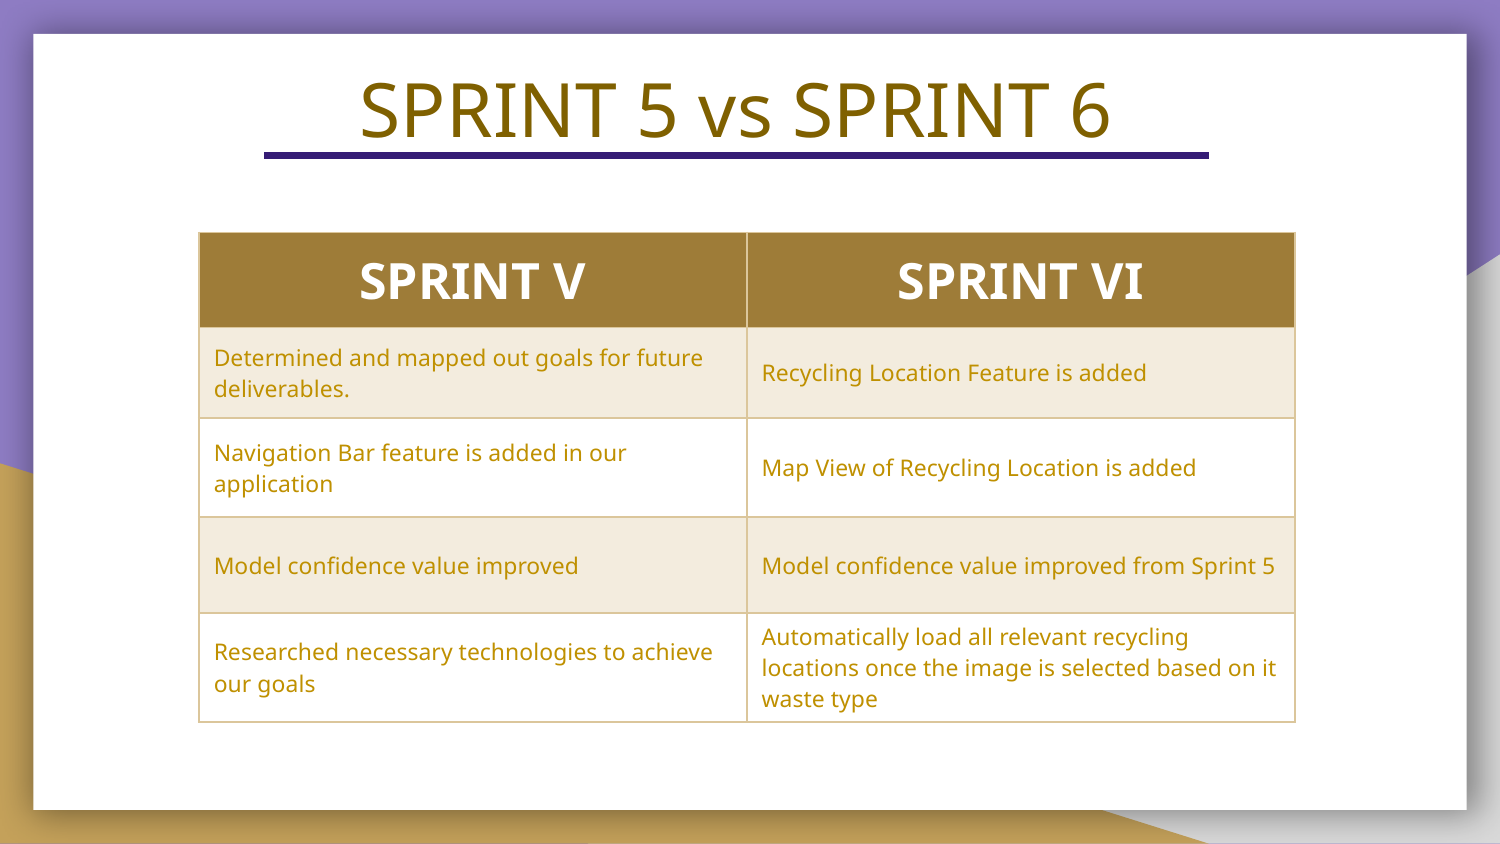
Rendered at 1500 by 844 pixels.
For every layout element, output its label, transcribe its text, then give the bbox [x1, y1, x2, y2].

title SPRINT 5 vs SPRINT 6 [121, 47, 1353, 205]
table_cell Automatically load all relevant recycling locations once the image is selected based on it waste type [748, 614, 1294, 721]
table_header SPRINT V [200, 233, 746, 327]
table_cell Recycling Location Feature is added [748, 328, 1294, 417]
table_cell Researched necessary technologies to achieve our goals [200, 614, 746, 721]
table_cell Navigation Bar feature is added in our application [200, 419, 746, 516]
table_cell Model confidence value improved from Sprint 5 [748, 518, 1294, 612]
table_cell Map View of Recycling Location is added [748, 419, 1294, 516]
table_cell Determined and mapped out goals for future deliverables. [200, 328, 746, 417]
table_header SPRINT VI [748, 233, 1294, 327]
table_cell Model confidence value improved [200, 518, 746, 612]
